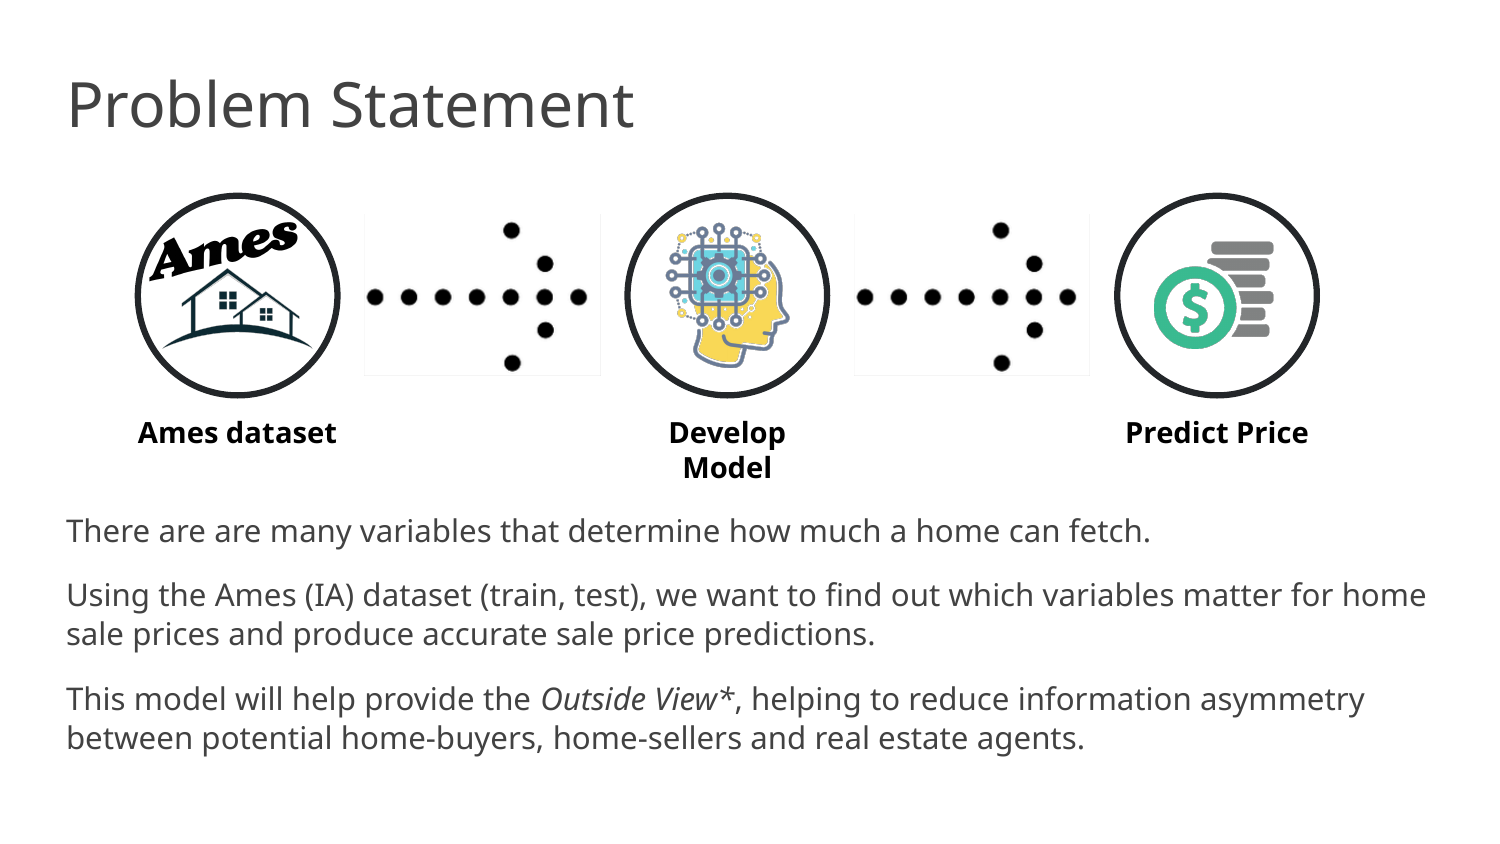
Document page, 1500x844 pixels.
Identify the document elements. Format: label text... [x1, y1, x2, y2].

text_box [669, 377, 786, 396]
picture [664, 222, 791, 369]
picture [138, 204, 314, 349]
text_box [1117, 237, 1136, 354]
text_box [137, 215, 338, 396]
picture [363, 214, 602, 377]
picture [853, 214, 1092, 377]
text_box [1149, 195, 1317, 364]
list There are are many variables that determine how much a home can fetch. Using the Ames (IA) dataset (train, test), we want to find out which variables matter for home sale prices and produce accurate sale price predictions. This model will help provide the Outside View*, helping to reduce information asymmetry between potential home-buyers, home-sellers and real estate agents. [51, 494, 1449, 779]
text_box Predict Price [1095, 399, 1339, 465]
picture [1141, 223, 1286, 368]
title Problem Statement [51, 34, 1449, 155]
text_box [627, 195, 828, 369]
text_box Ames dataset [115, 399, 360, 465]
text_box [172, 195, 284, 220]
text_box Develop Model [605, 399, 849, 500]
text_box [1157, 376, 1277, 396]
